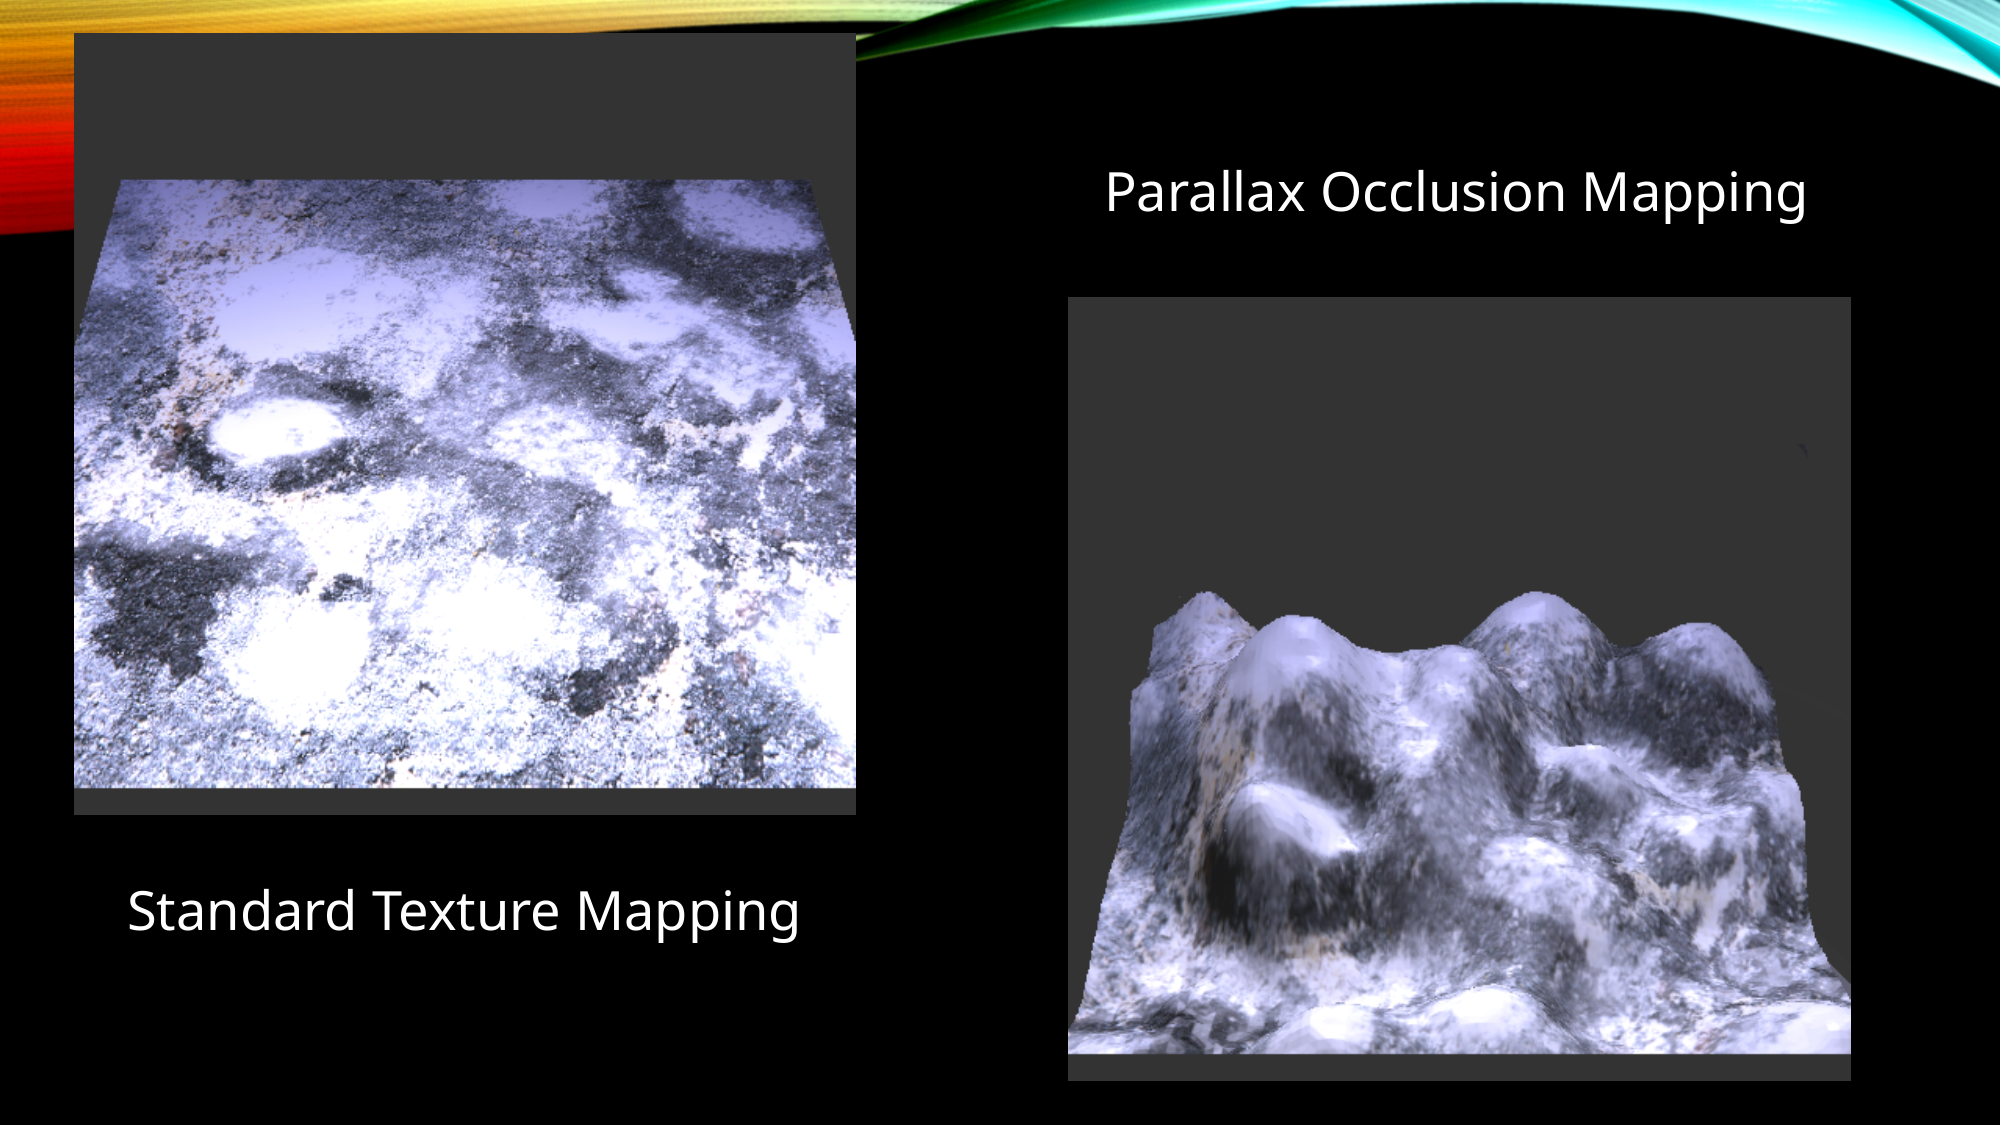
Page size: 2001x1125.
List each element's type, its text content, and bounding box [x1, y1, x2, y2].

picture [0, 0, 2000, 815]
text_box Standard Texture Mapping [112, 868, 818, 949]
text_box Parallax Occlusion Mapping [1089, 149, 1825, 230]
picture [1067, 297, 1852, 1081]
